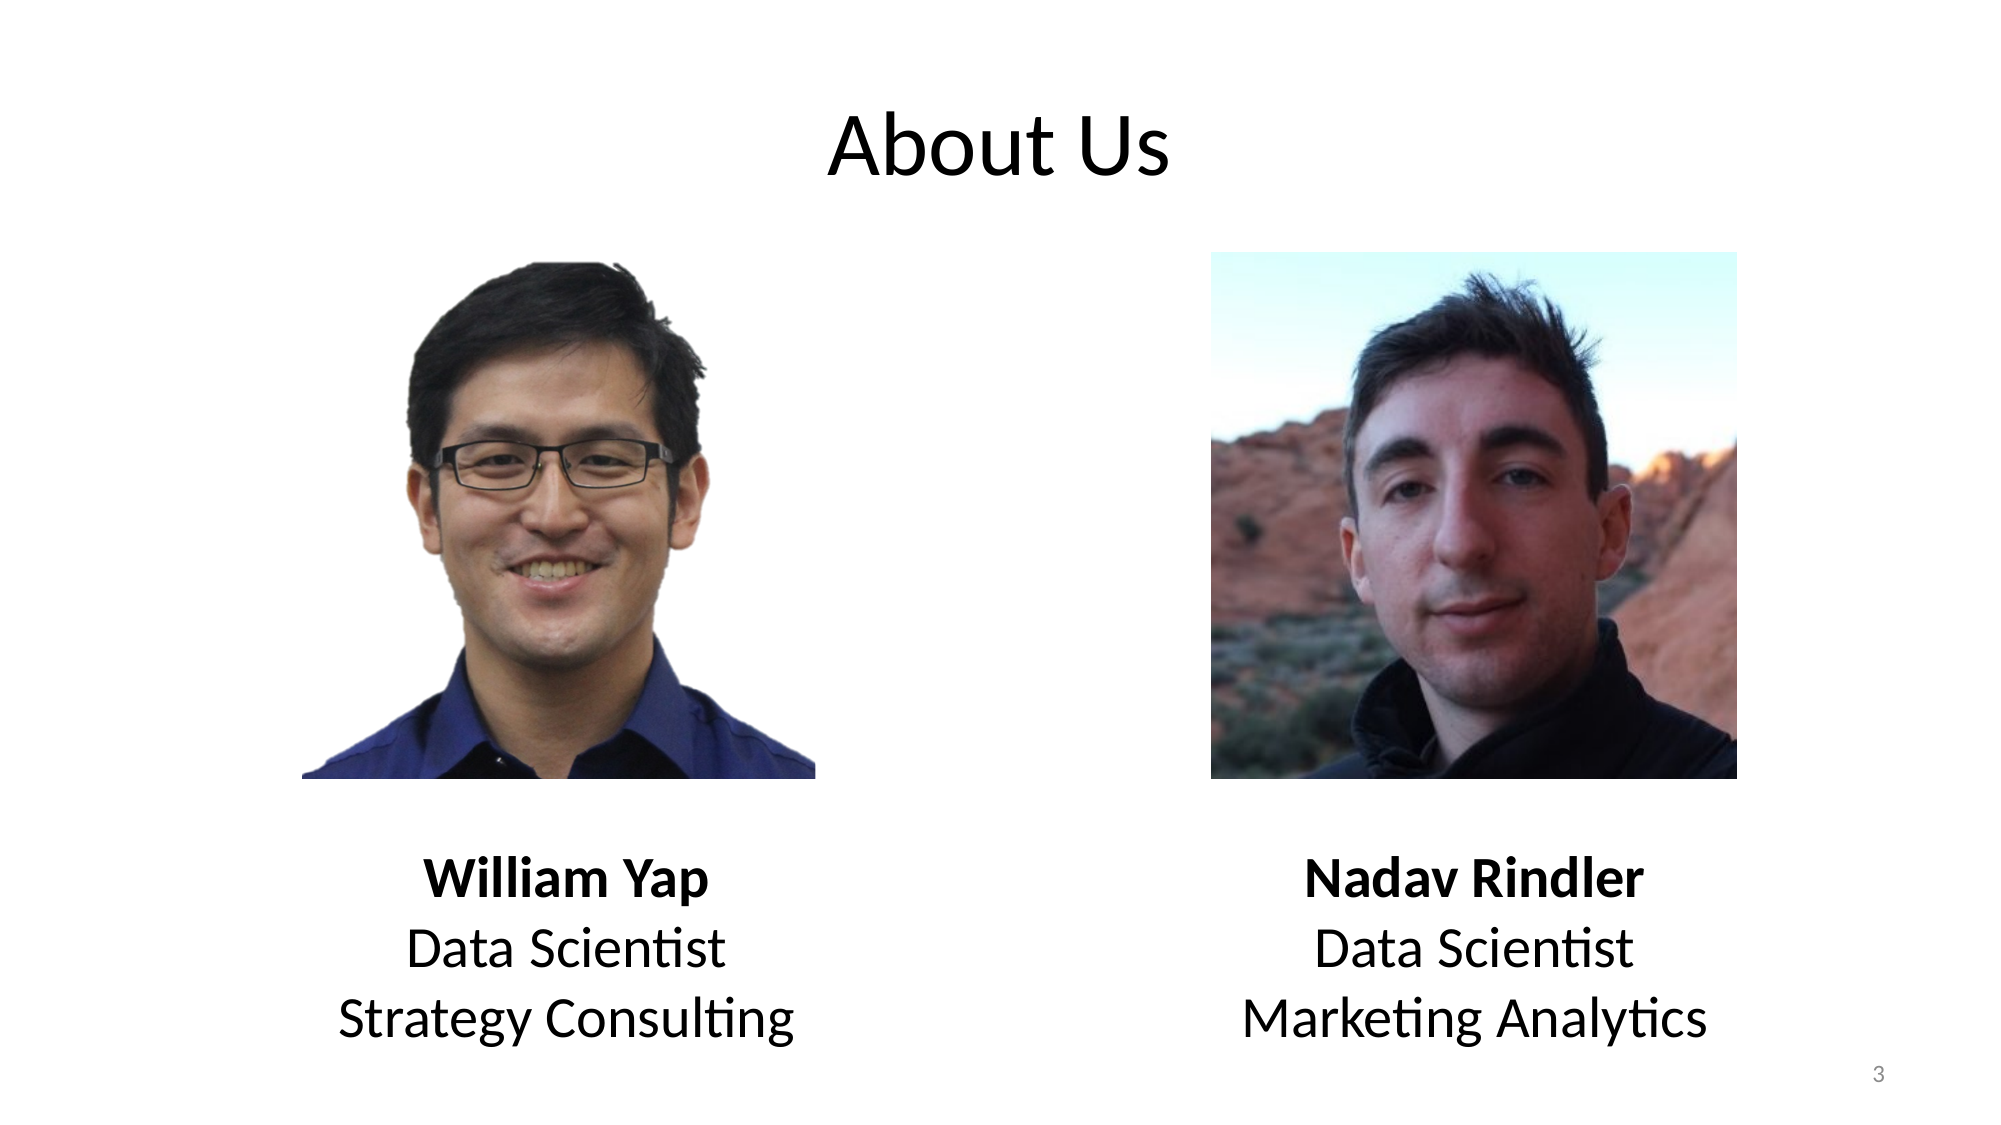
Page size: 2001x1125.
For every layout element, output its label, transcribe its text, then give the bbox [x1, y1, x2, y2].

text_box William Yap Data Scientist Strategy Consulting [302, 832, 832, 1057]
picture [1210, 252, 1738, 779]
slide_number 3 [1433, 1042, 1900, 1103]
picture [301, 232, 816, 779]
title About Us [99, 45, 1900, 233]
text_box Nadav Rindler Data Scientist Marketing Analytics [1211, 832, 1739, 1057]
